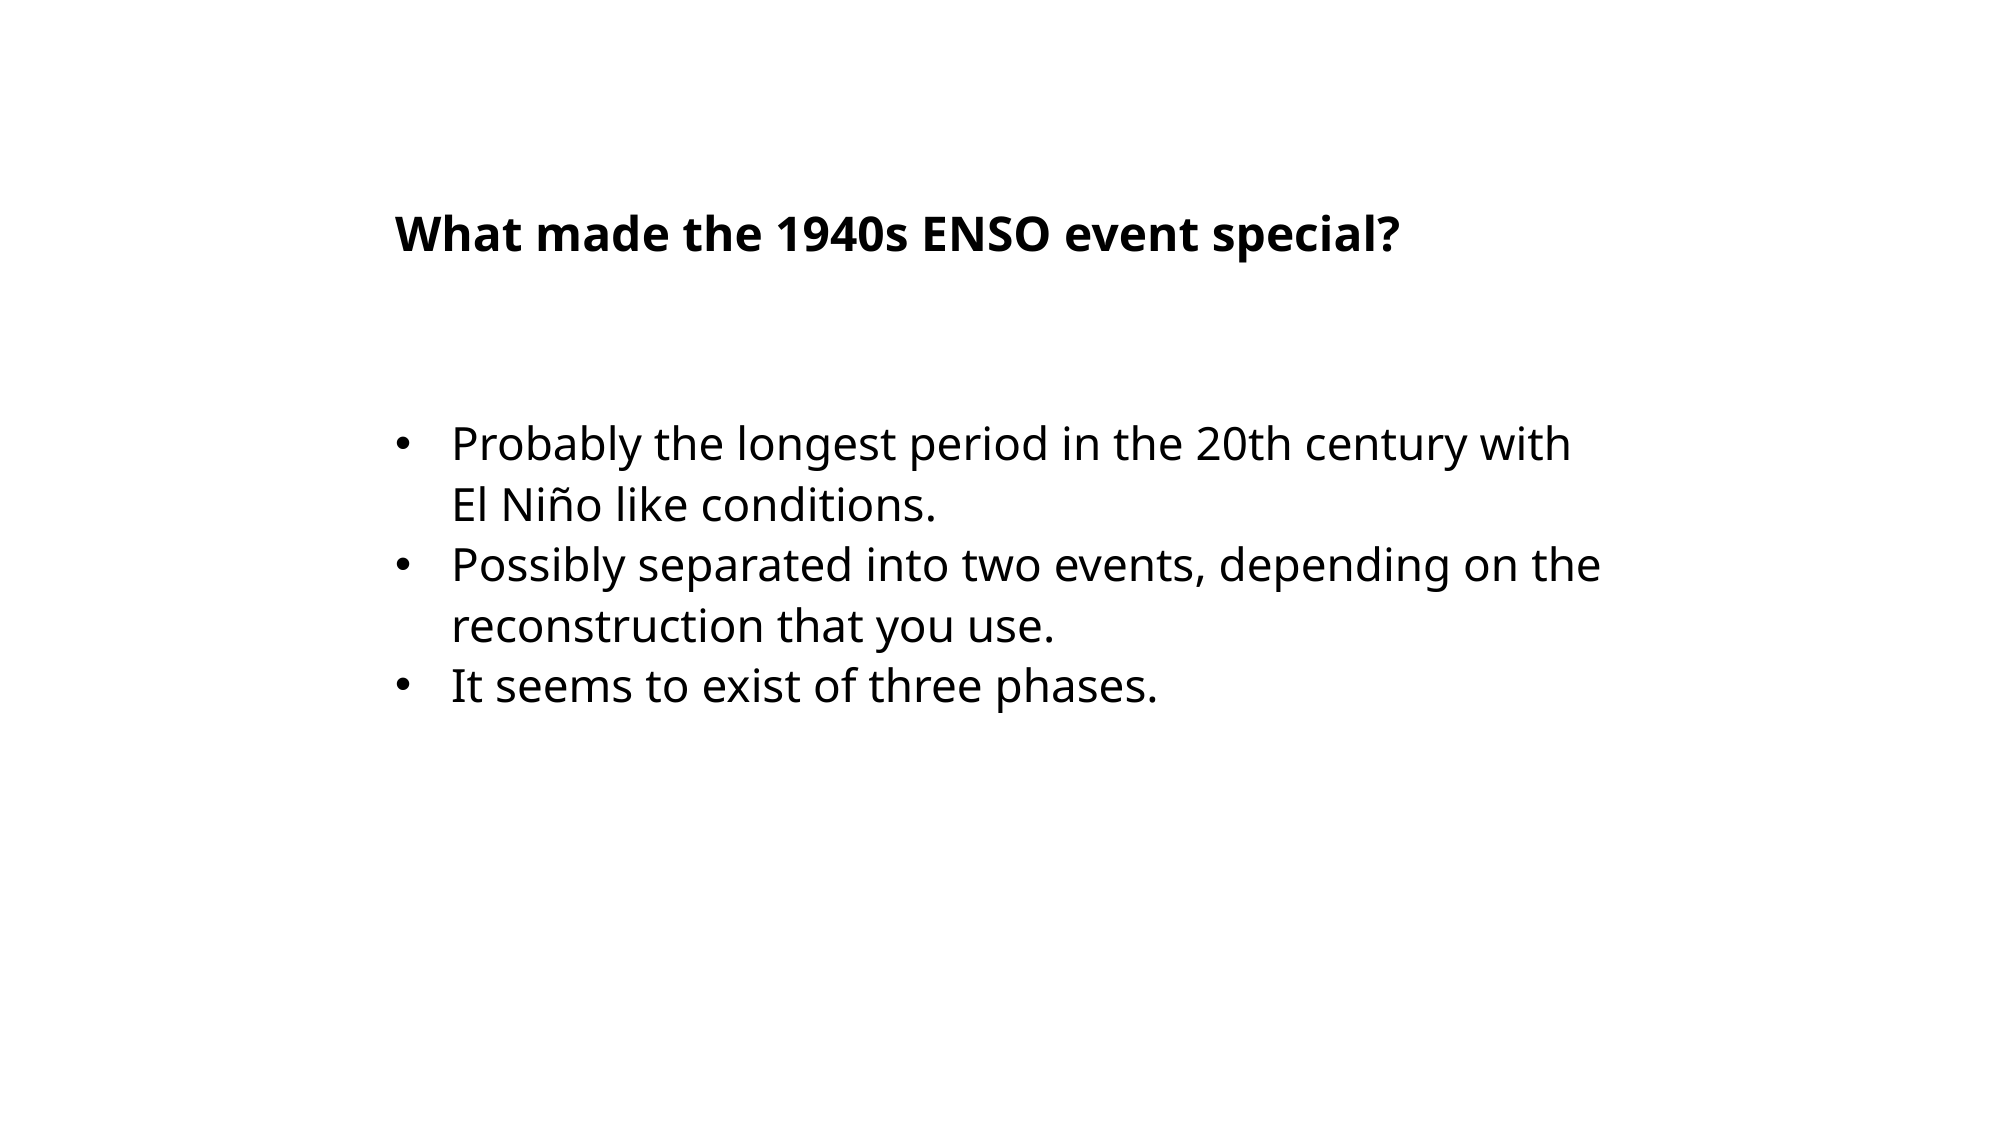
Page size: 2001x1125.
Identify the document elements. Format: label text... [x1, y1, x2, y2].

title What made the 1940s ENSO event special? [380, 196, 1620, 401]
list Probably the longest period in the 20th century with El Niño like conditions. Possibly separated into two events, depending on the reconstruction that you use. It seems to exist of three phases. [380, 401, 1620, 740]
